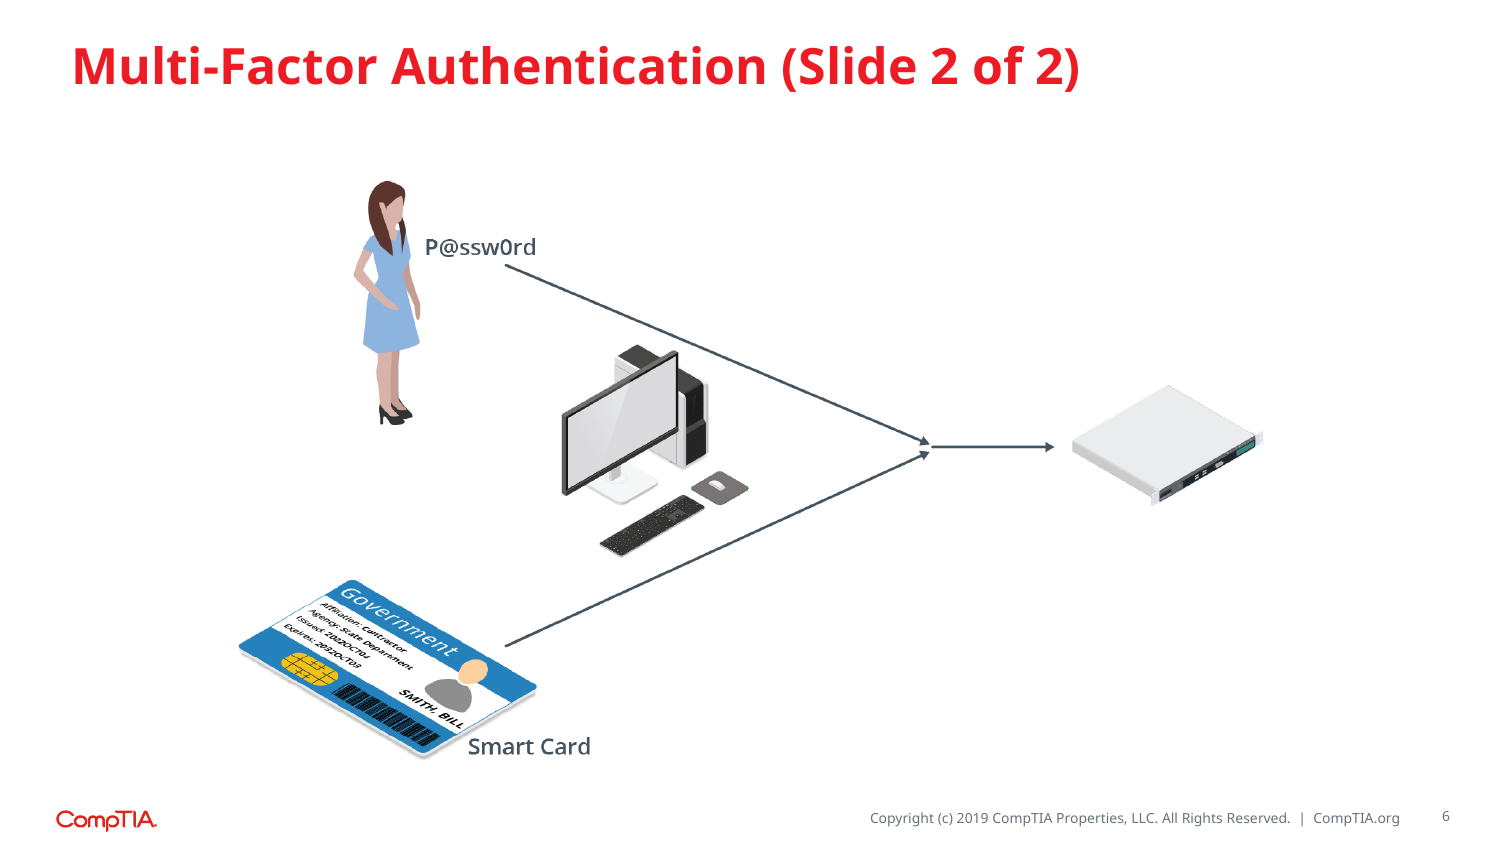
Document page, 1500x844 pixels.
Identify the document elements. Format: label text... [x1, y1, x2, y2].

slide_number 6 [1407, 800, 1450, 835]
title Multi-Factor Authentication (Slide 2 of 2) [56, 12, 1444, 117]
picture [237, 143, 1263, 773]
